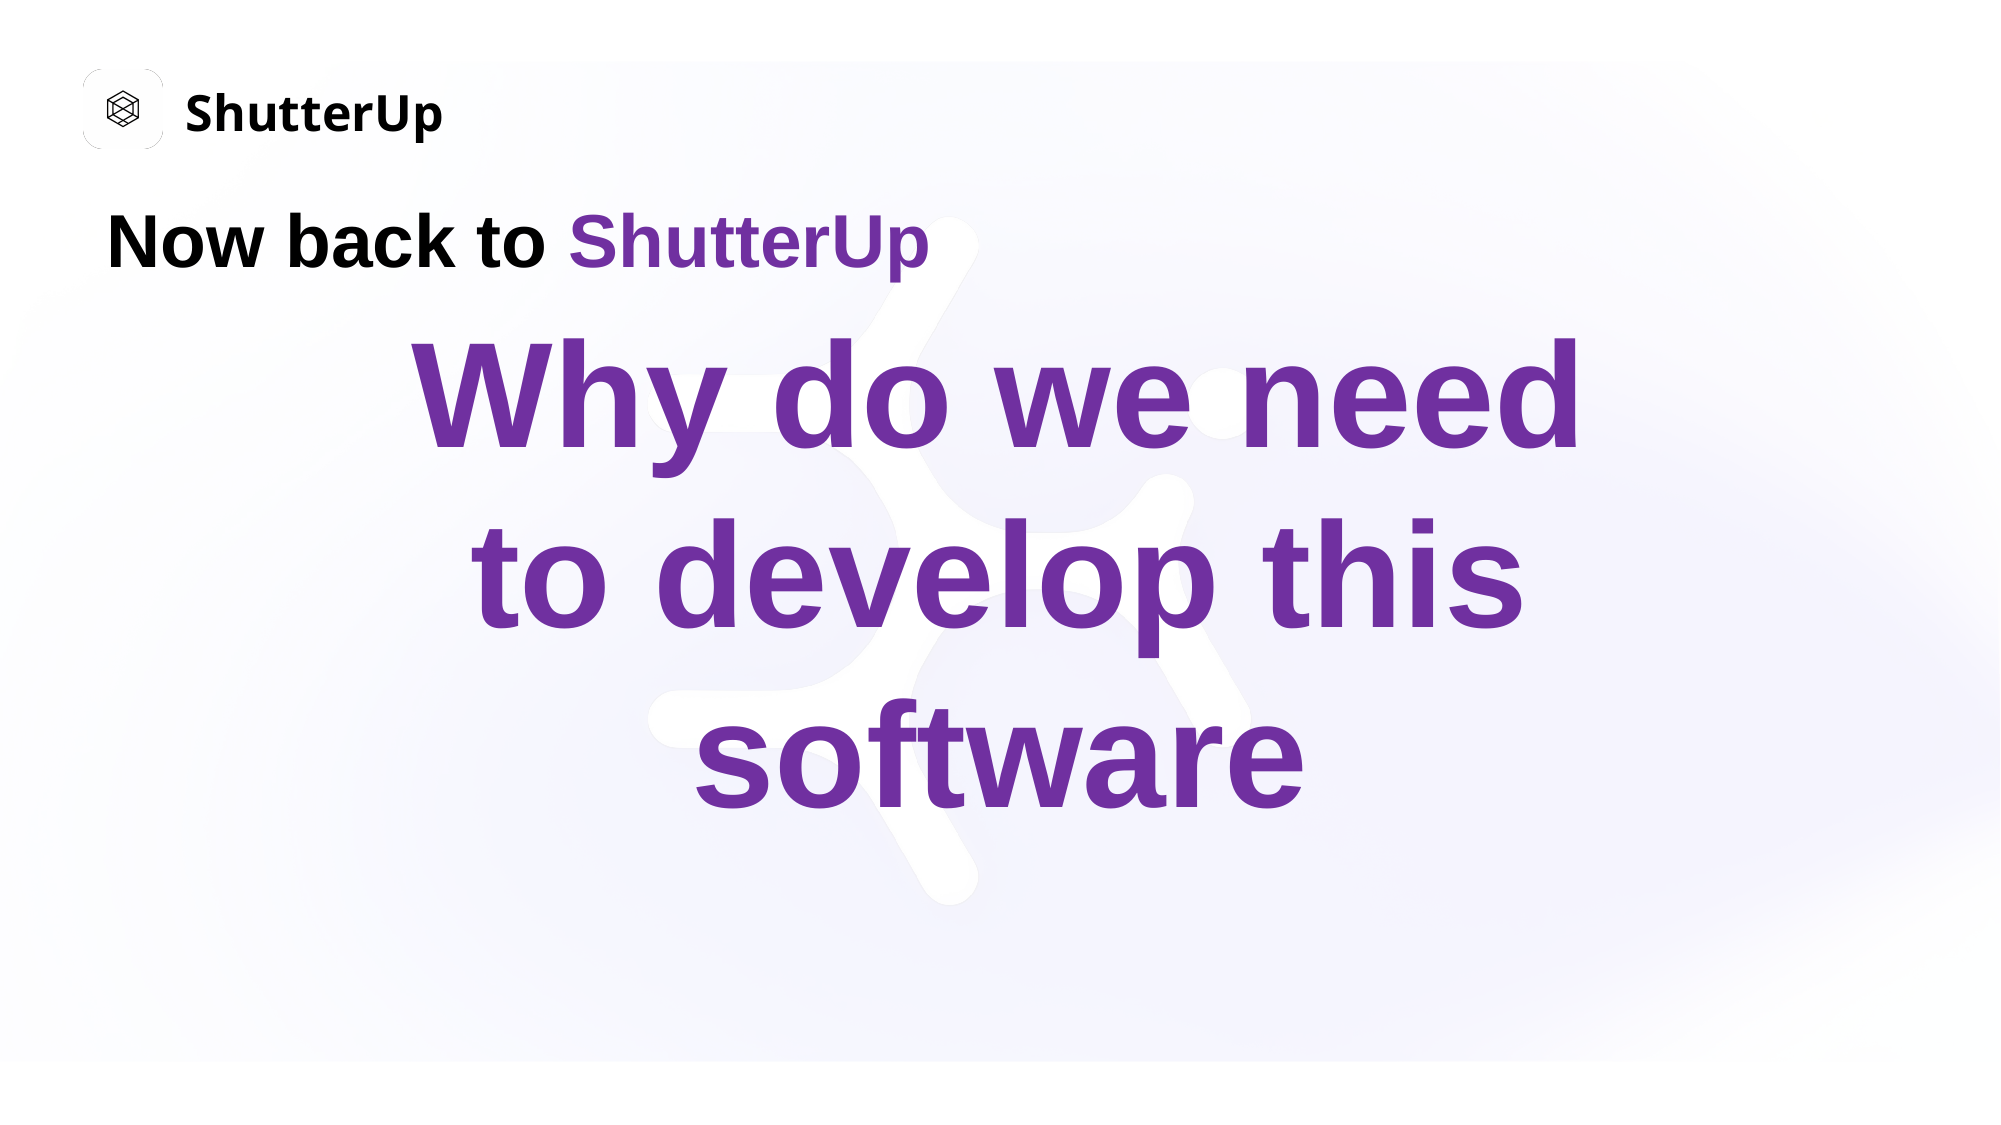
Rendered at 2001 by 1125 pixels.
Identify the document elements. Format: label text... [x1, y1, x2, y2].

picture [82, 68, 164, 150]
text_box Now back to ShutterUp [91, 184, 1141, 290]
text_box ShutterUp [171, 74, 616, 144]
text_box Why do we need to develop this software [316, 290, 1684, 846]
